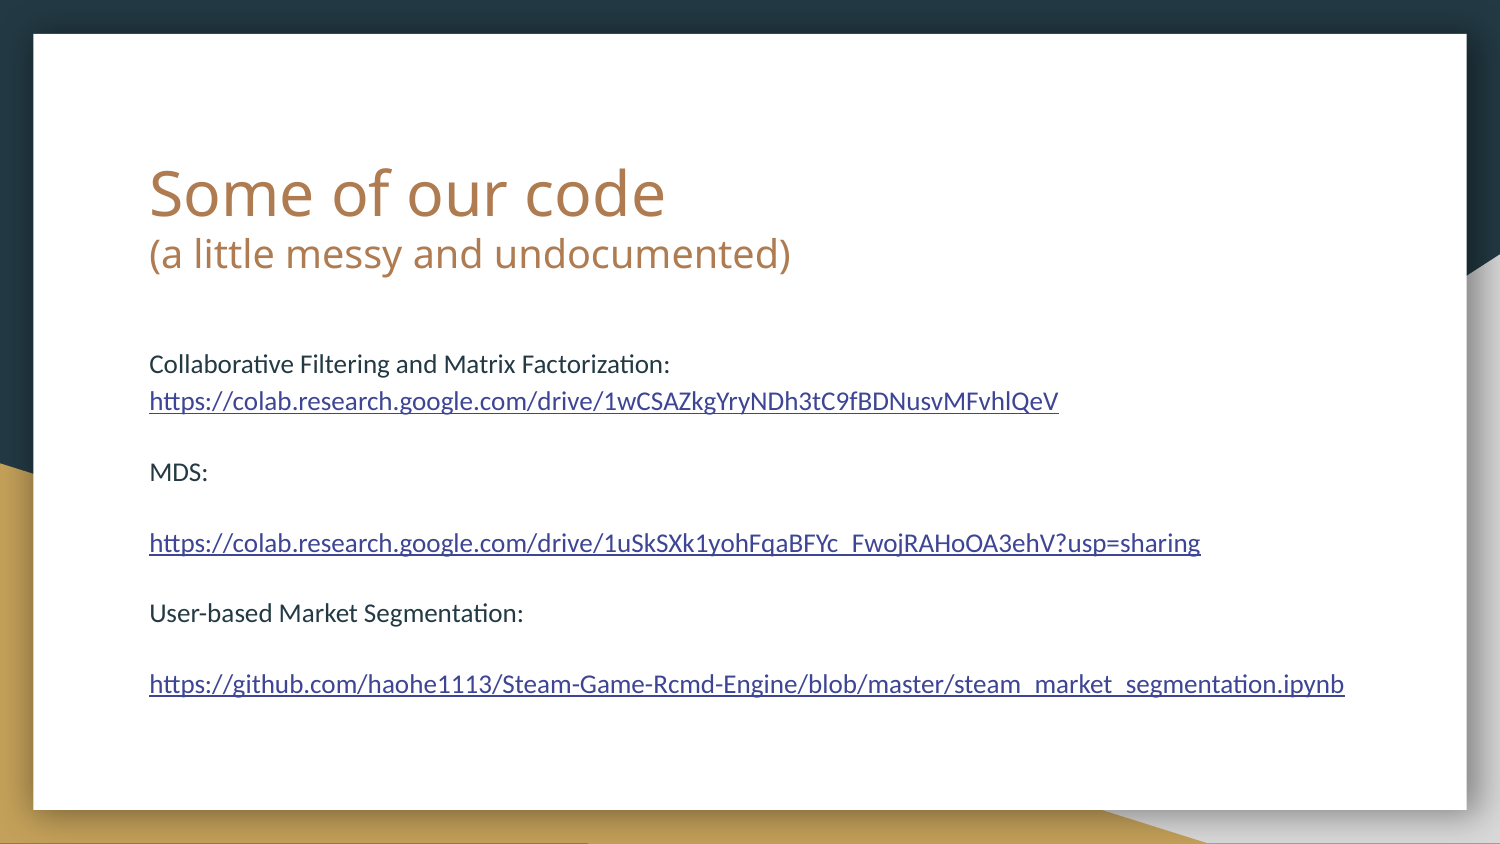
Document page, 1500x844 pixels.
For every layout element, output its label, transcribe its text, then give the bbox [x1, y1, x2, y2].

title Some of our code (a little messy and undocumented) [134, 138, 1366, 296]
list Collaborative Filtering and Matrix Factorization: https://colab.research.google.com/drive/1wCSAZkgYryNDh3tC9fBDNusvMFvhlQeV MDS: https://colab.research.google.com/drive/1uSkSXk1yohFqaBFYc_FwojRAHoOA3ehV?usp=sharing User-based Market Segmentation: https://github.com/haohe1113/Steam-Game-Rcmd-Engine/blob/master/steam_market_segmentation.ipynb [134, 326, 1366, 729]
